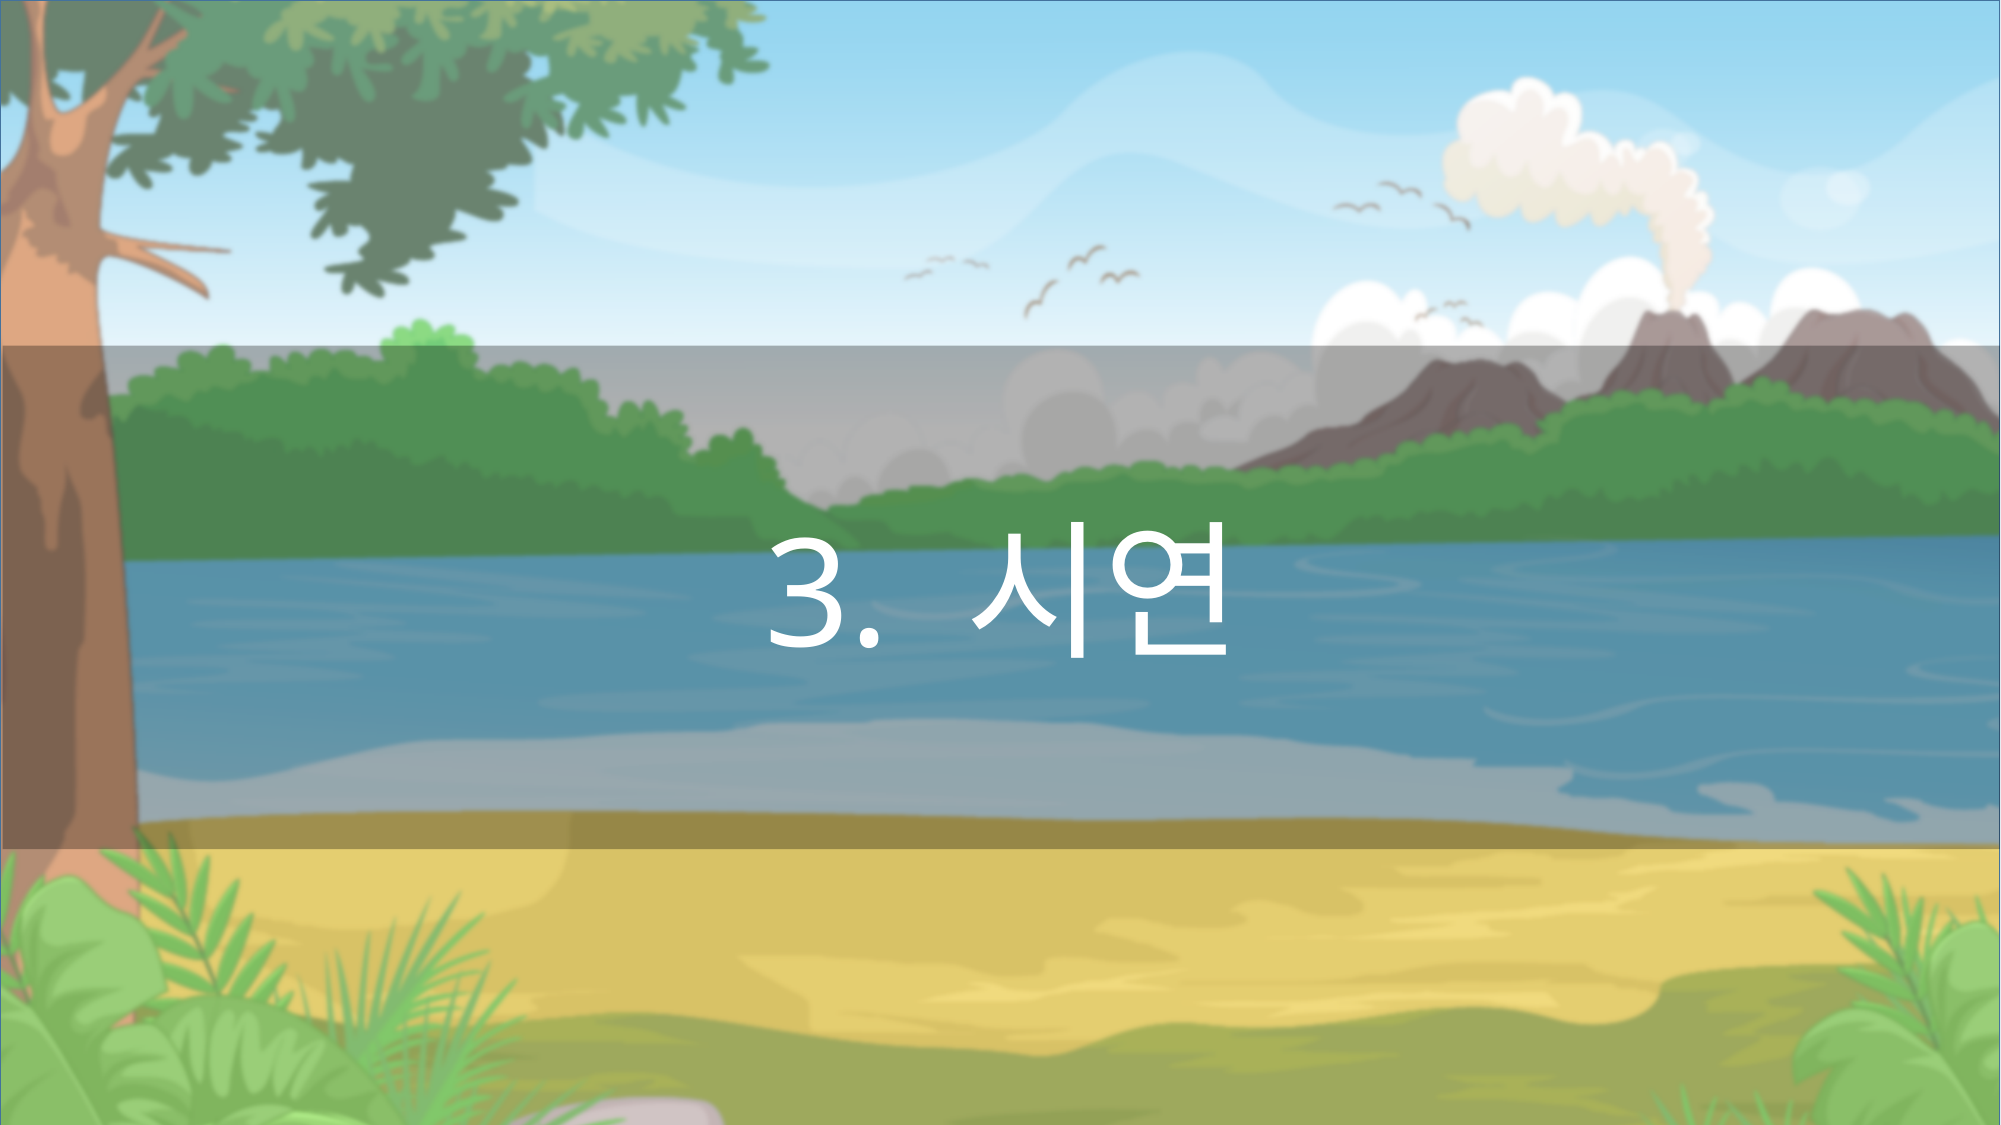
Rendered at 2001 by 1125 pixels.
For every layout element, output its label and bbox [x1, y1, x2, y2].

text_box [0, 0, 2000, 1125]
